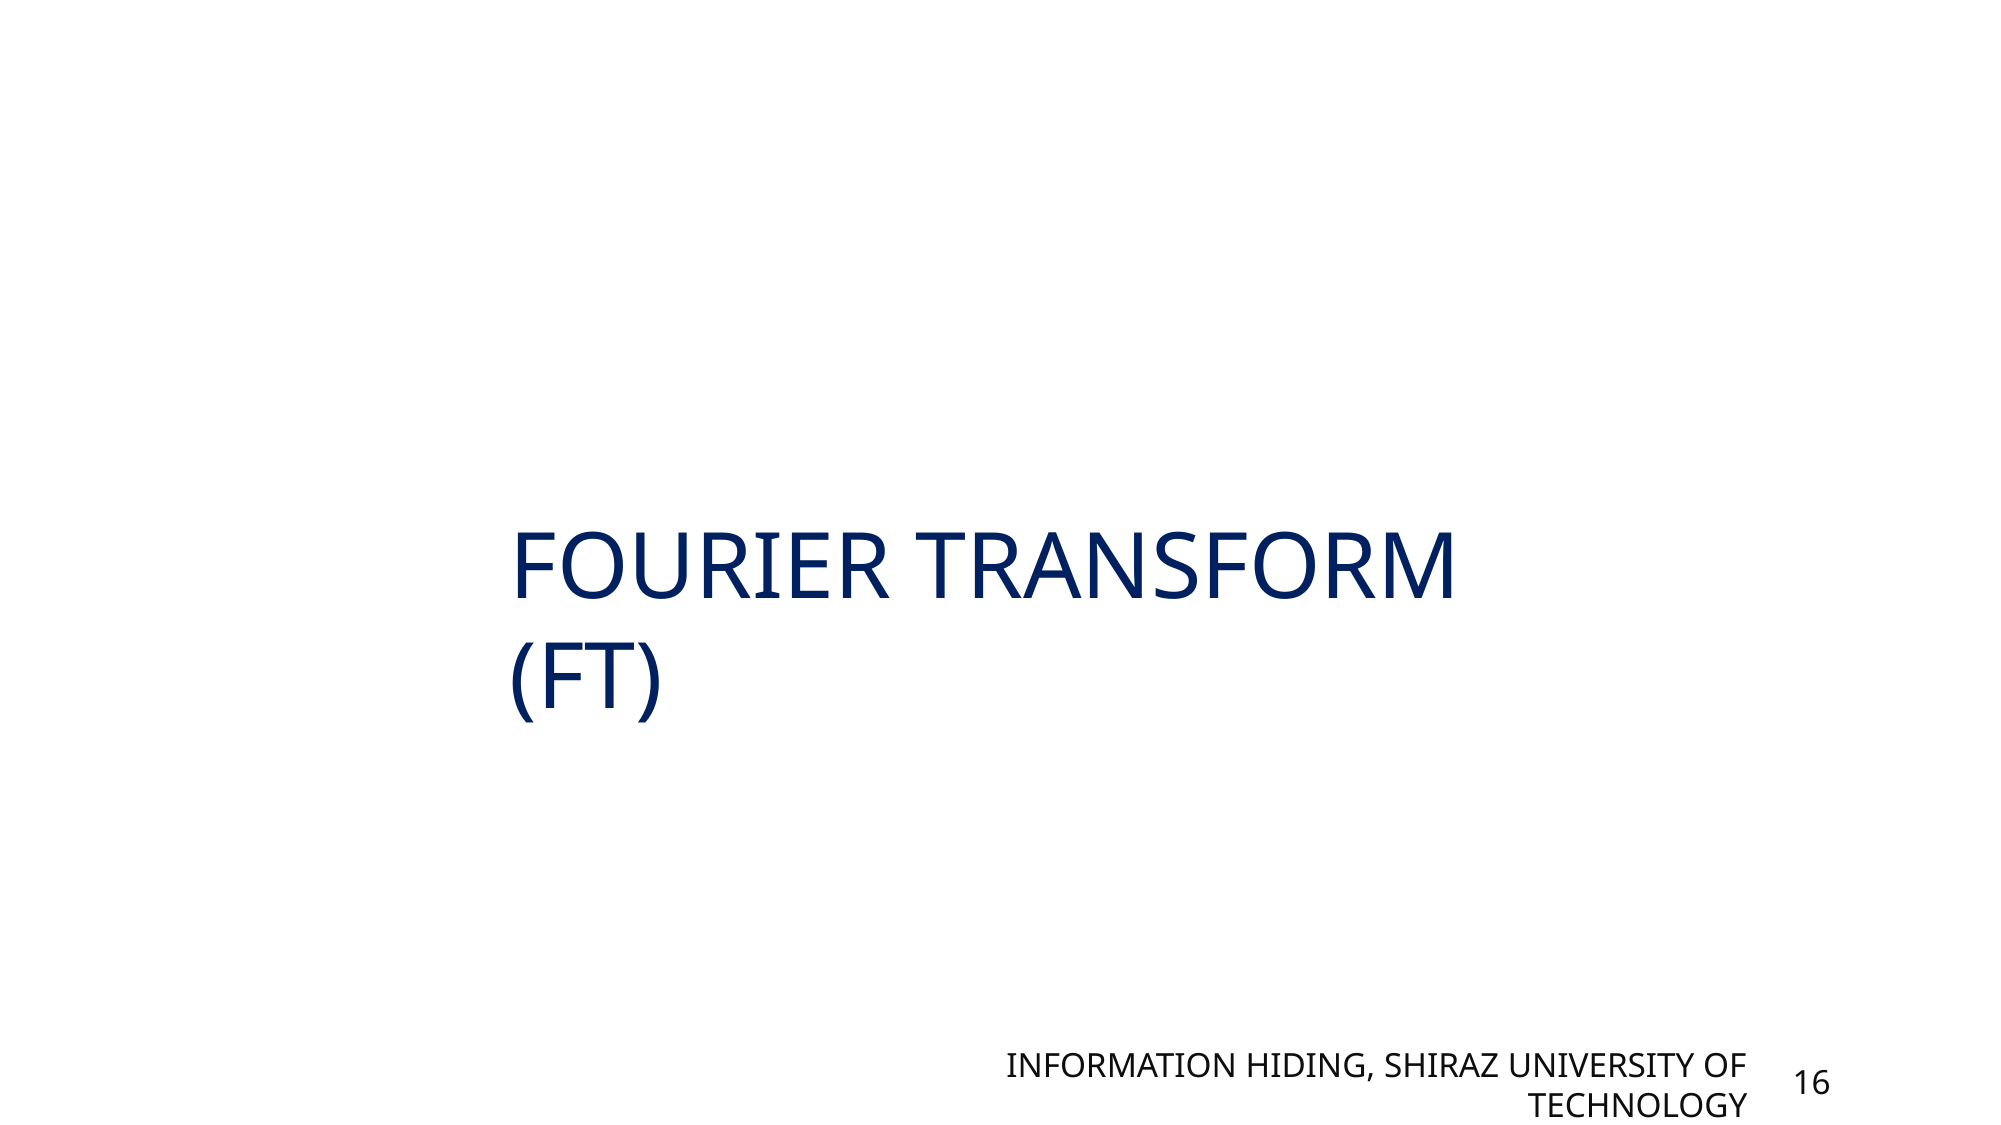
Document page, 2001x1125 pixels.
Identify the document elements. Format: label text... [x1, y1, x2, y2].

text_box FOURIER TRANSFORM (FT) [495, 499, 1505, 734]
footer Information Hiding, Shiraz university of technology [794, 1061, 1763, 1107]
slide_number 16 [1777, 1061, 1938, 1107]
